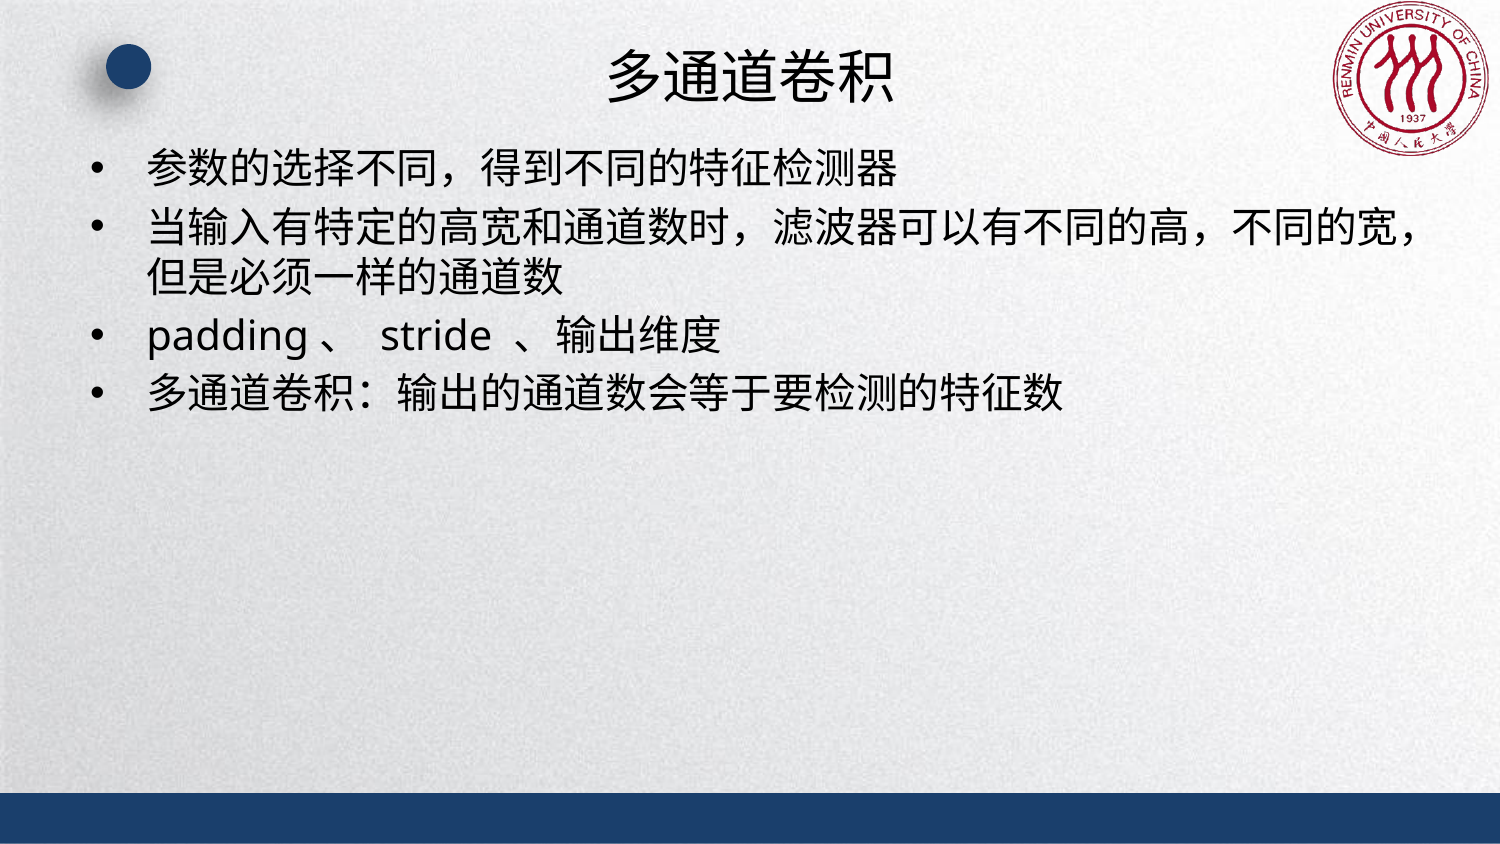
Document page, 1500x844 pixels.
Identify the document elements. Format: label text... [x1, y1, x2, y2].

title 多通道卷积 [75, 33, 1425, 116]
picture [0, 0, 1500, 793]
list 参数的选择不同，得到不同的特征检测器 当输入有特定的高宽和通道数时，滤波器可以有不同的高，不同的宽，但是必须一样的通道数 padding、 stride 、输出维度 多通道卷积：输出的通道数会等于要检测的特征数 [75, 134, 1425, 781]
